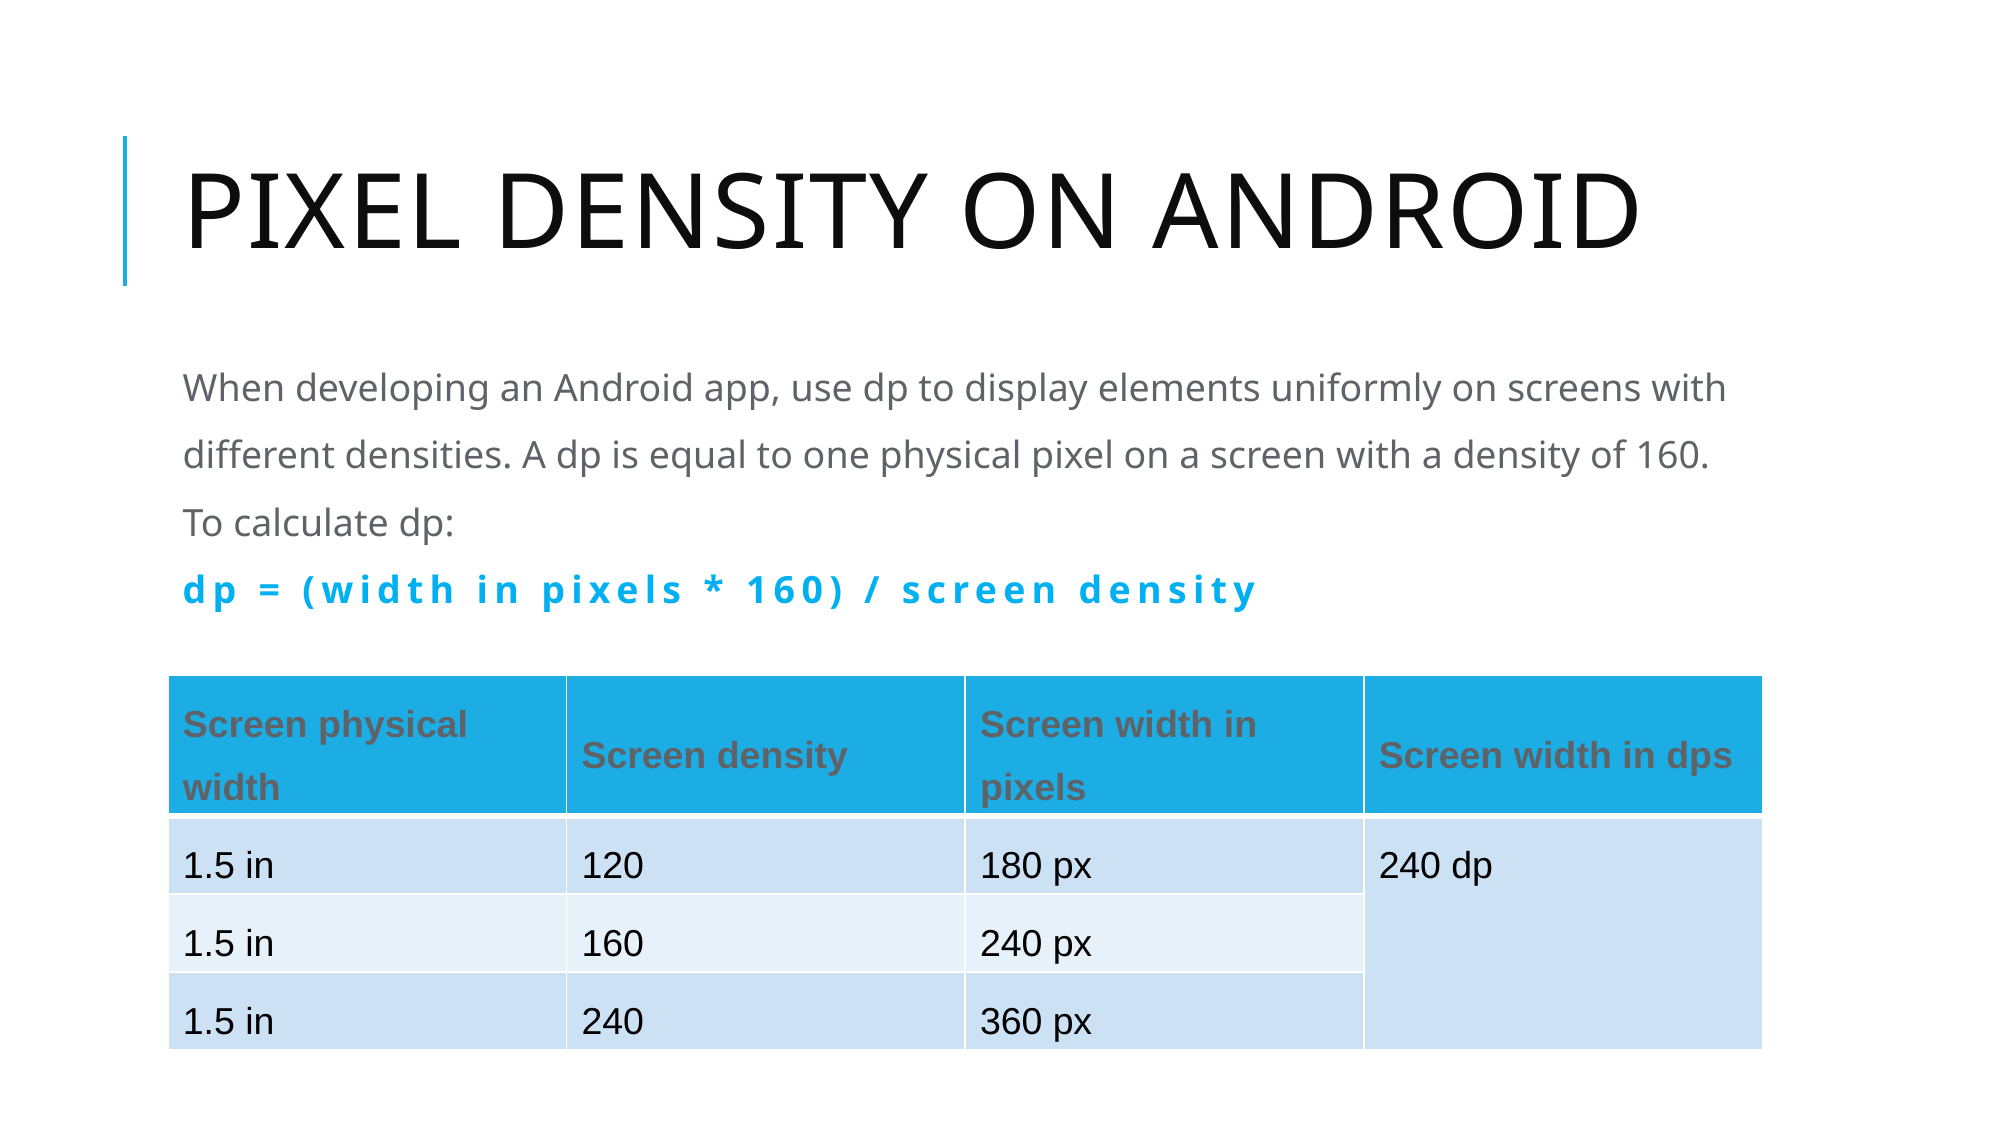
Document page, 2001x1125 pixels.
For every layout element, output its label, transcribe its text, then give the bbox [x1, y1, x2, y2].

table_cell 1.5 in [169, 973, 566, 1049]
table_header Screen width in pixels [966, 676, 1363, 813]
table_cell 120 [567, 819, 964, 893]
table_header Screen physical width [169, 676, 566, 813]
table_header Screen width in dps [1365, 676, 1762, 813]
table_cell 240 px [966, 895, 1363, 971]
table_cell 360 px [966, 973, 1363, 1049]
text_box When developing an Android app, use dp to display elements uniformly on screens with different densities. A dp is equal to one physical pixel on a screen with a density of 160. To calculate dp: dp = (width in pixels * 160) / screen density [167, 334, 1763, 619]
table_cell 180 px [966, 819, 1363, 893]
table_cell 1.5 in [169, 819, 566, 893]
table_cell 240 [567, 973, 964, 1049]
table_header Screen density [567, 676, 964, 813]
title Pixel density on Android [168, 96, 1763, 334]
table_cell 240 dp [1365, 819, 1762, 1049]
table_cell 160 [567, 895, 964, 971]
table_cell 1.5 in [169, 895, 566, 971]
